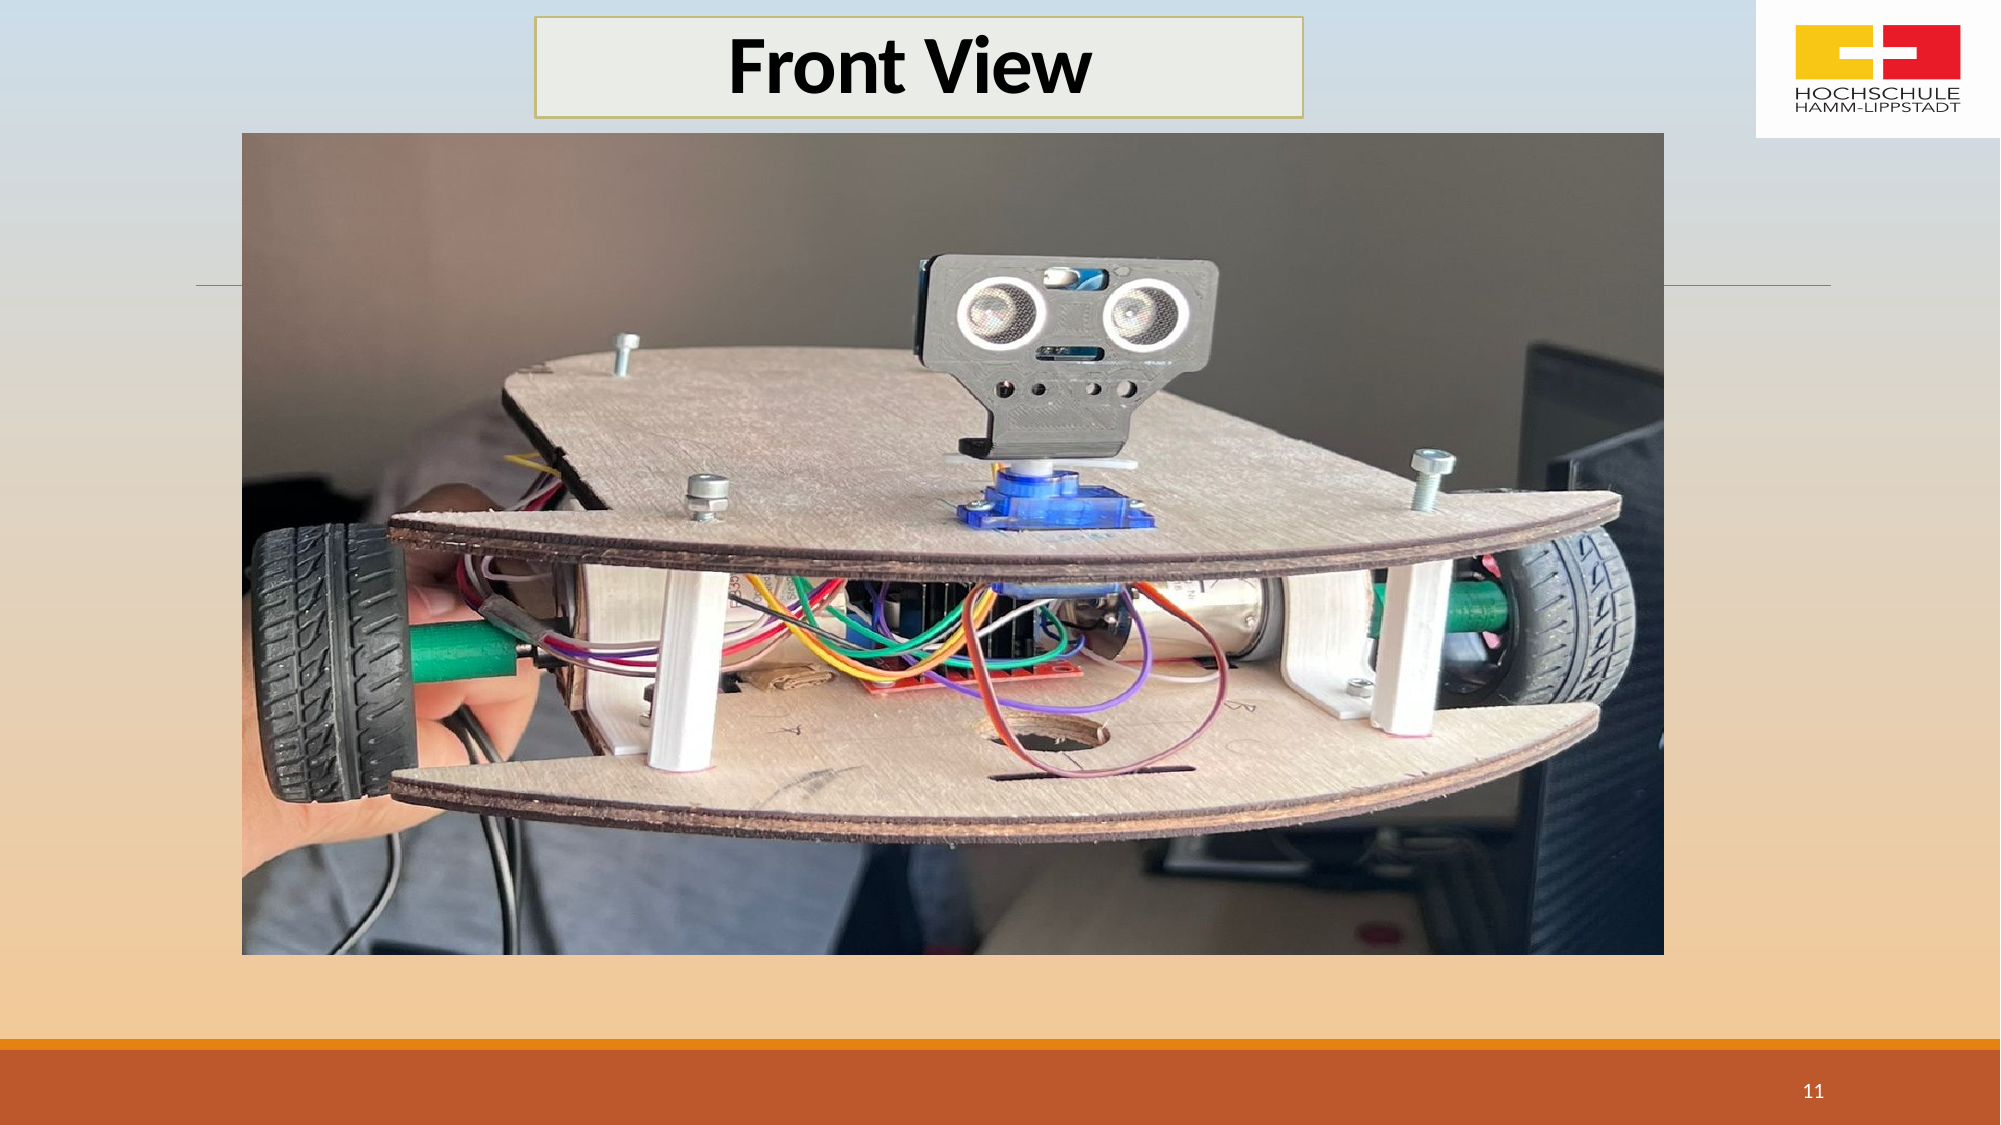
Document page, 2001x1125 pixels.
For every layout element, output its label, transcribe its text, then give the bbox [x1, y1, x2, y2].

slide_number 11 [1624, 1059, 1840, 1120]
title Front View [534, 16, 1304, 119]
picture [1756, 0, 2000, 138]
picture [242, 133, 1665, 955]
